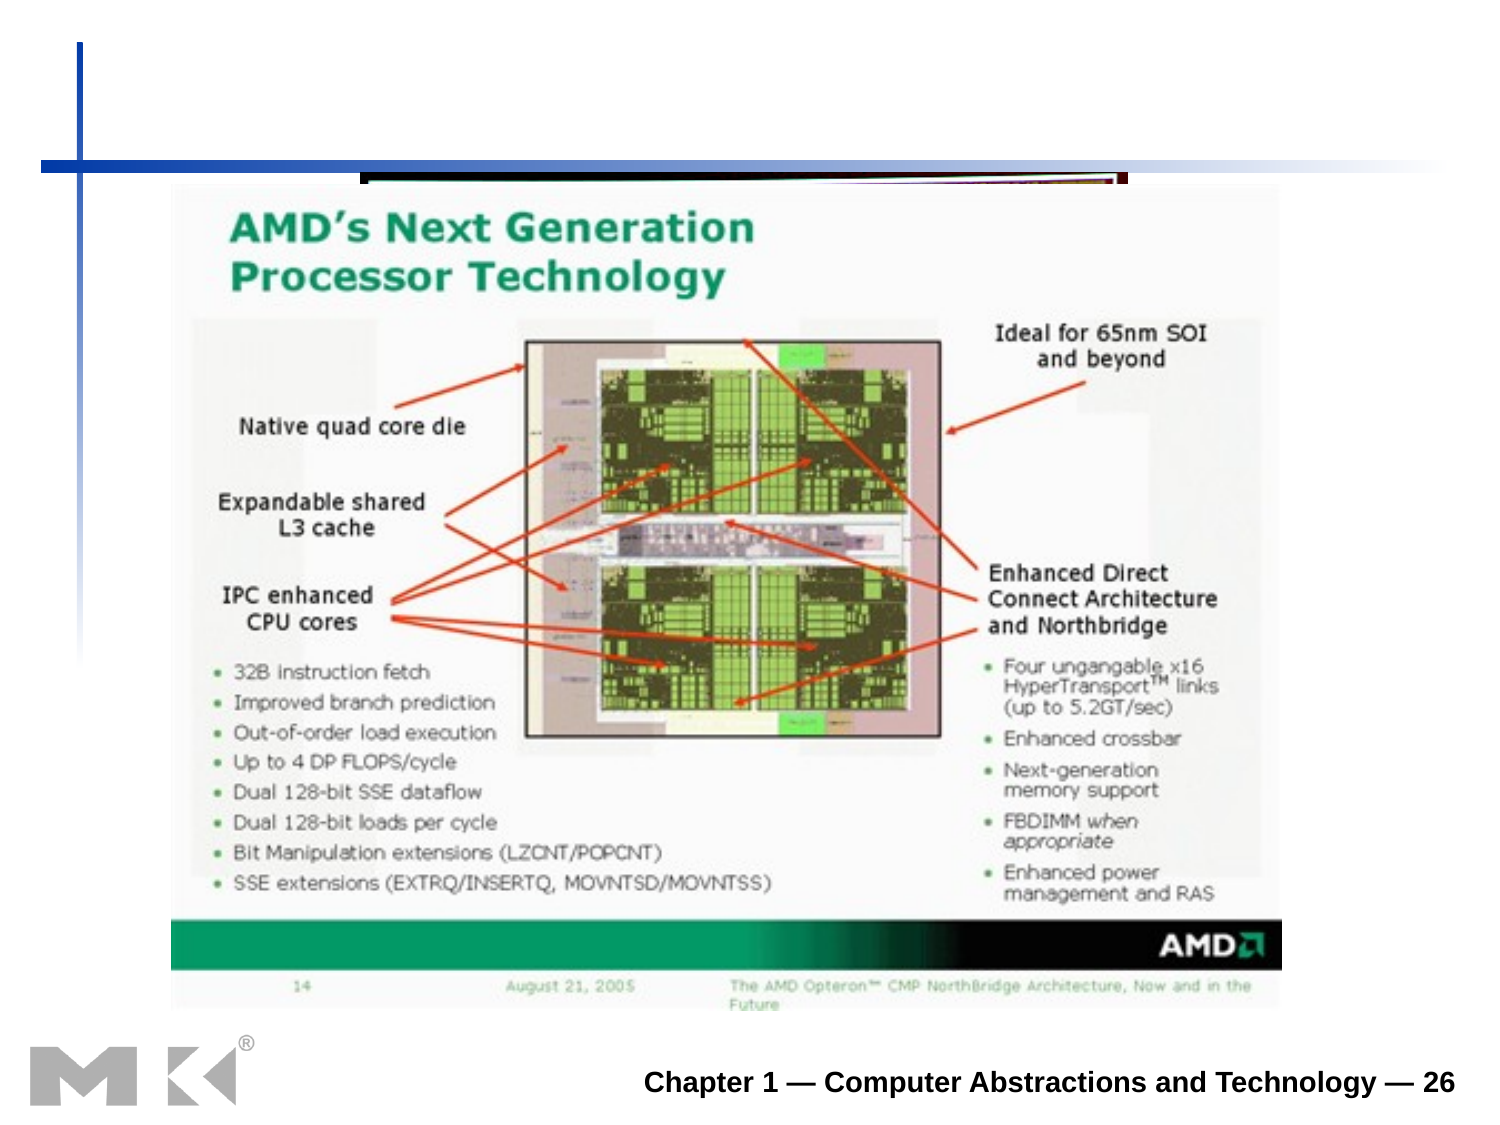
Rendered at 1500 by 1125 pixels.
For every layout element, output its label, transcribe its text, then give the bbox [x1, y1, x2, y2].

picture [29, 1034, 255, 1106]
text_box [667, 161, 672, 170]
text_box Di [807, 161, 819, 172]
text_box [700, 161, 706, 169]
text_box Di [793, 161, 797, 172]
footer Chapter 1 — Computer Abstractions and Technology — 26 [277, 1046, 1471, 1106]
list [359, 172, 1129, 182]
text_box IF [612, 161, 617, 169]
picture [170, 184, 1282, 1011]
